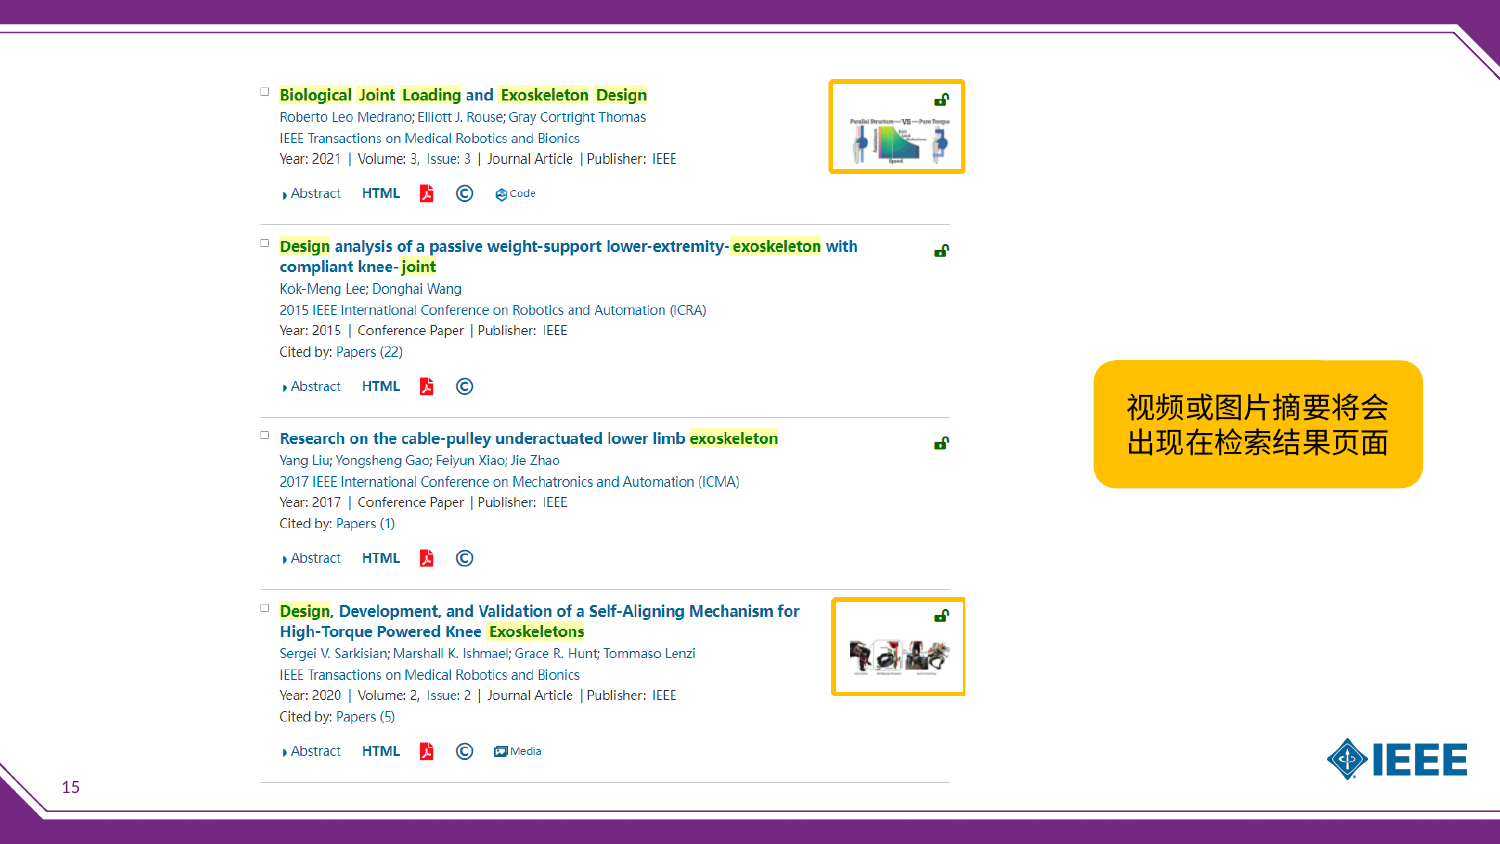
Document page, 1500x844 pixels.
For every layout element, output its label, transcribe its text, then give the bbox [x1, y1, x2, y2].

text_box 视频或图片摘要将会出现在检索结果页面 [1093, 360, 1424, 489]
slide_number 15 [46, 763, 127, 809]
picture [1327, 738, 1467, 760]
picture [0, 0, 1500, 844]
